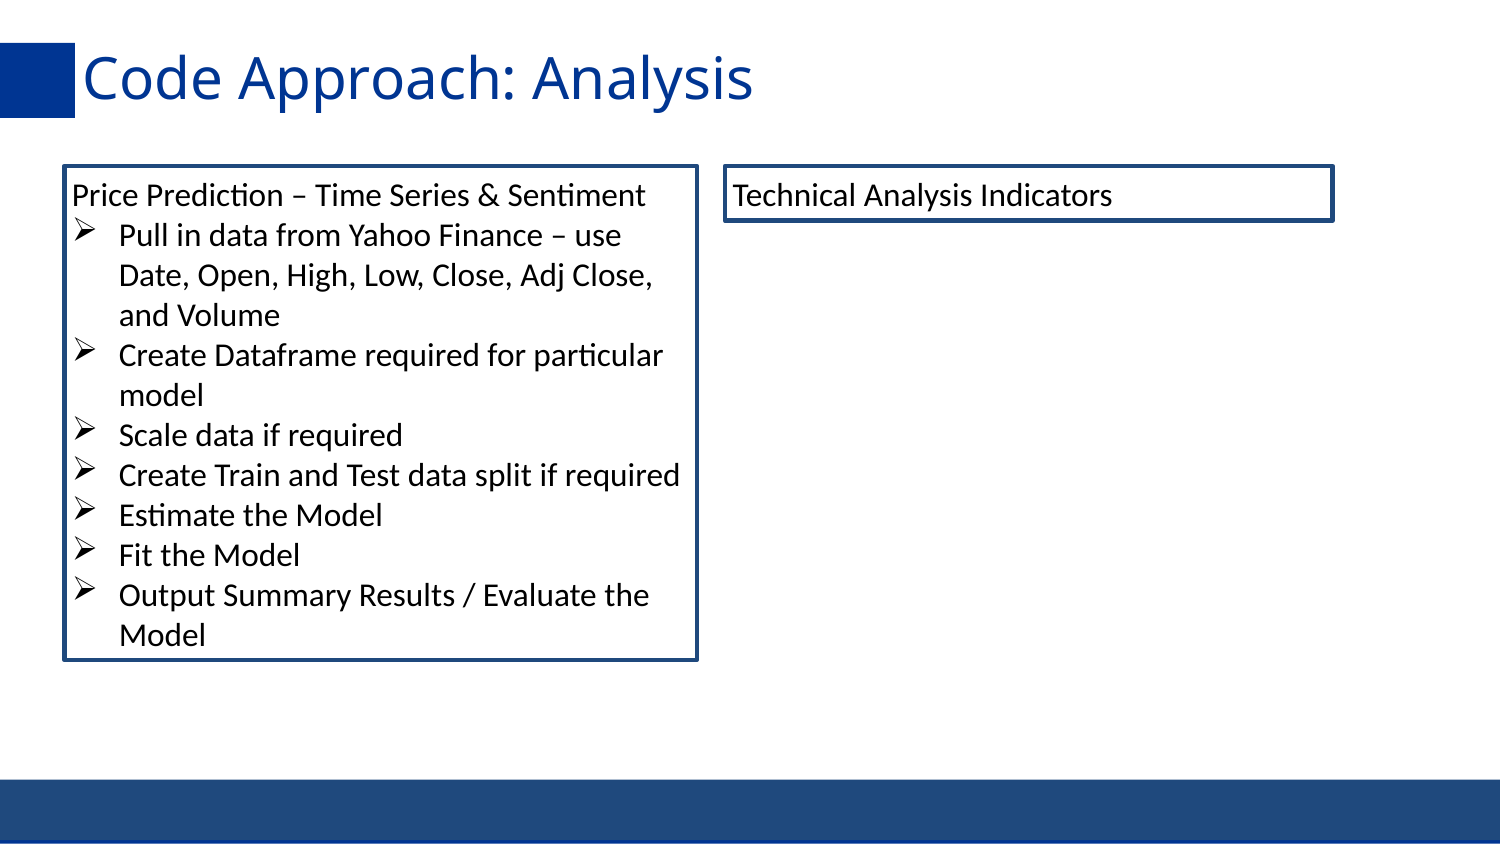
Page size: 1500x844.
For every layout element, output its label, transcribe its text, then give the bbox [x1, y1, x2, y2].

text_box [0, 779, 1500, 841]
text_box Technical Analysis Indicators [725, 166, 1333, 221]
text_box Price Prediction – Time Series & Sentiment Pull in data from Yahoo Finance – use Date, Open, High, Low, Close, Adj Close, and Volume Create Dataframe required for particular model Scale data if required Create Train and Test data split if required Estimate the Model Fit the Model Output Summary Results / Evaluate the Model [64, 166, 697, 660]
title Code Approach: Analysis [74, 33, 1426, 135]
